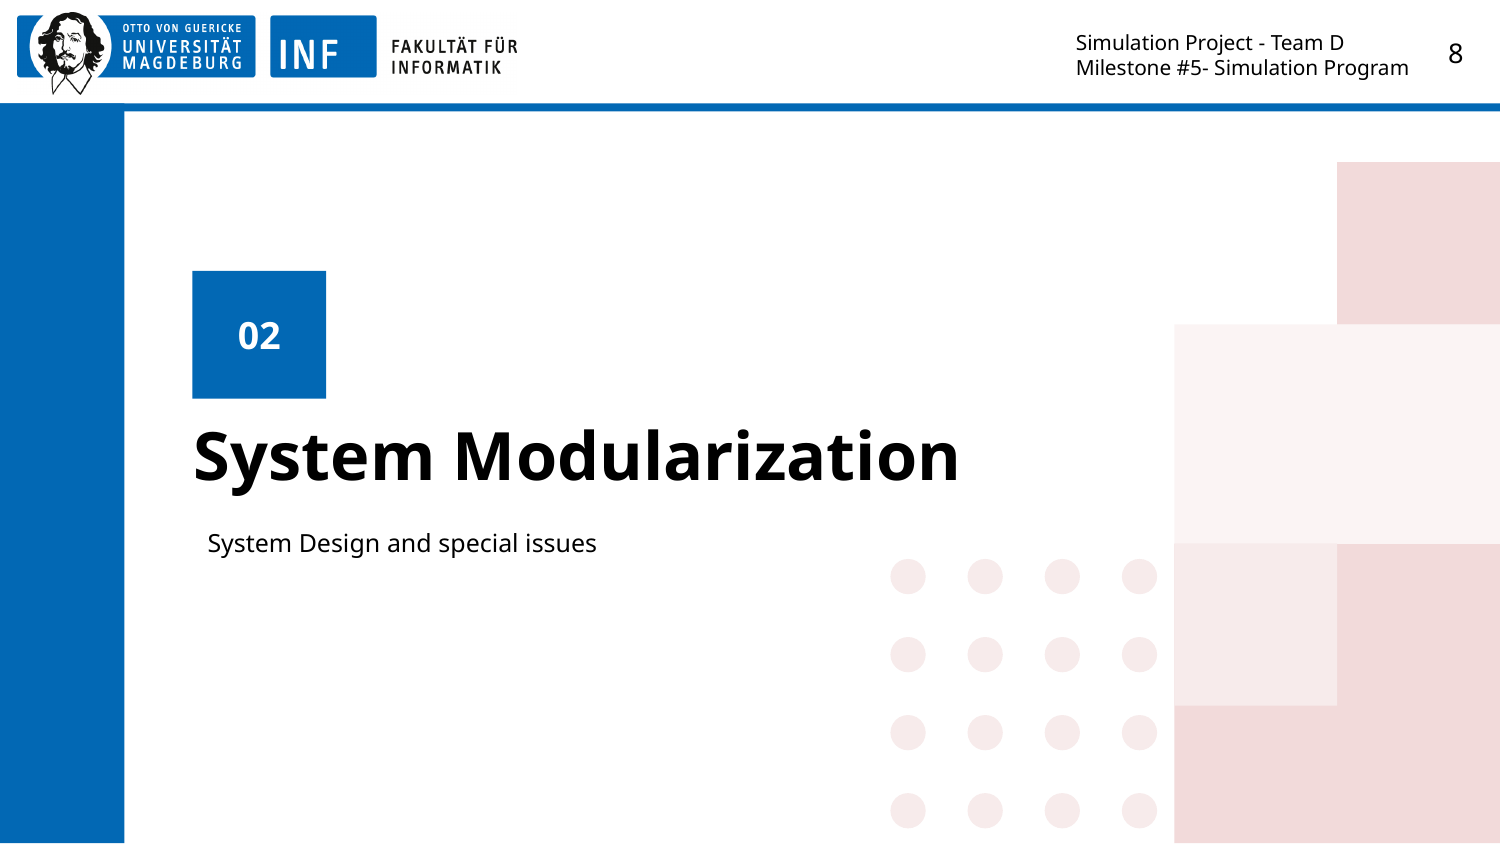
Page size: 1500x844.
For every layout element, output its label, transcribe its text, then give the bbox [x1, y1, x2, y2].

subtitle System Design and special issues [192, 508, 898, 573]
picture [17, 12, 517, 95]
text_box Simulation Project - Team D Milestone #5- Simulation Program [1060, 14, 1434, 100]
title 02 [192, 270, 327, 399]
slide_number ‹#› [1434, 21, 1479, 86]
title System Modularization [178, 398, 1075, 509]
